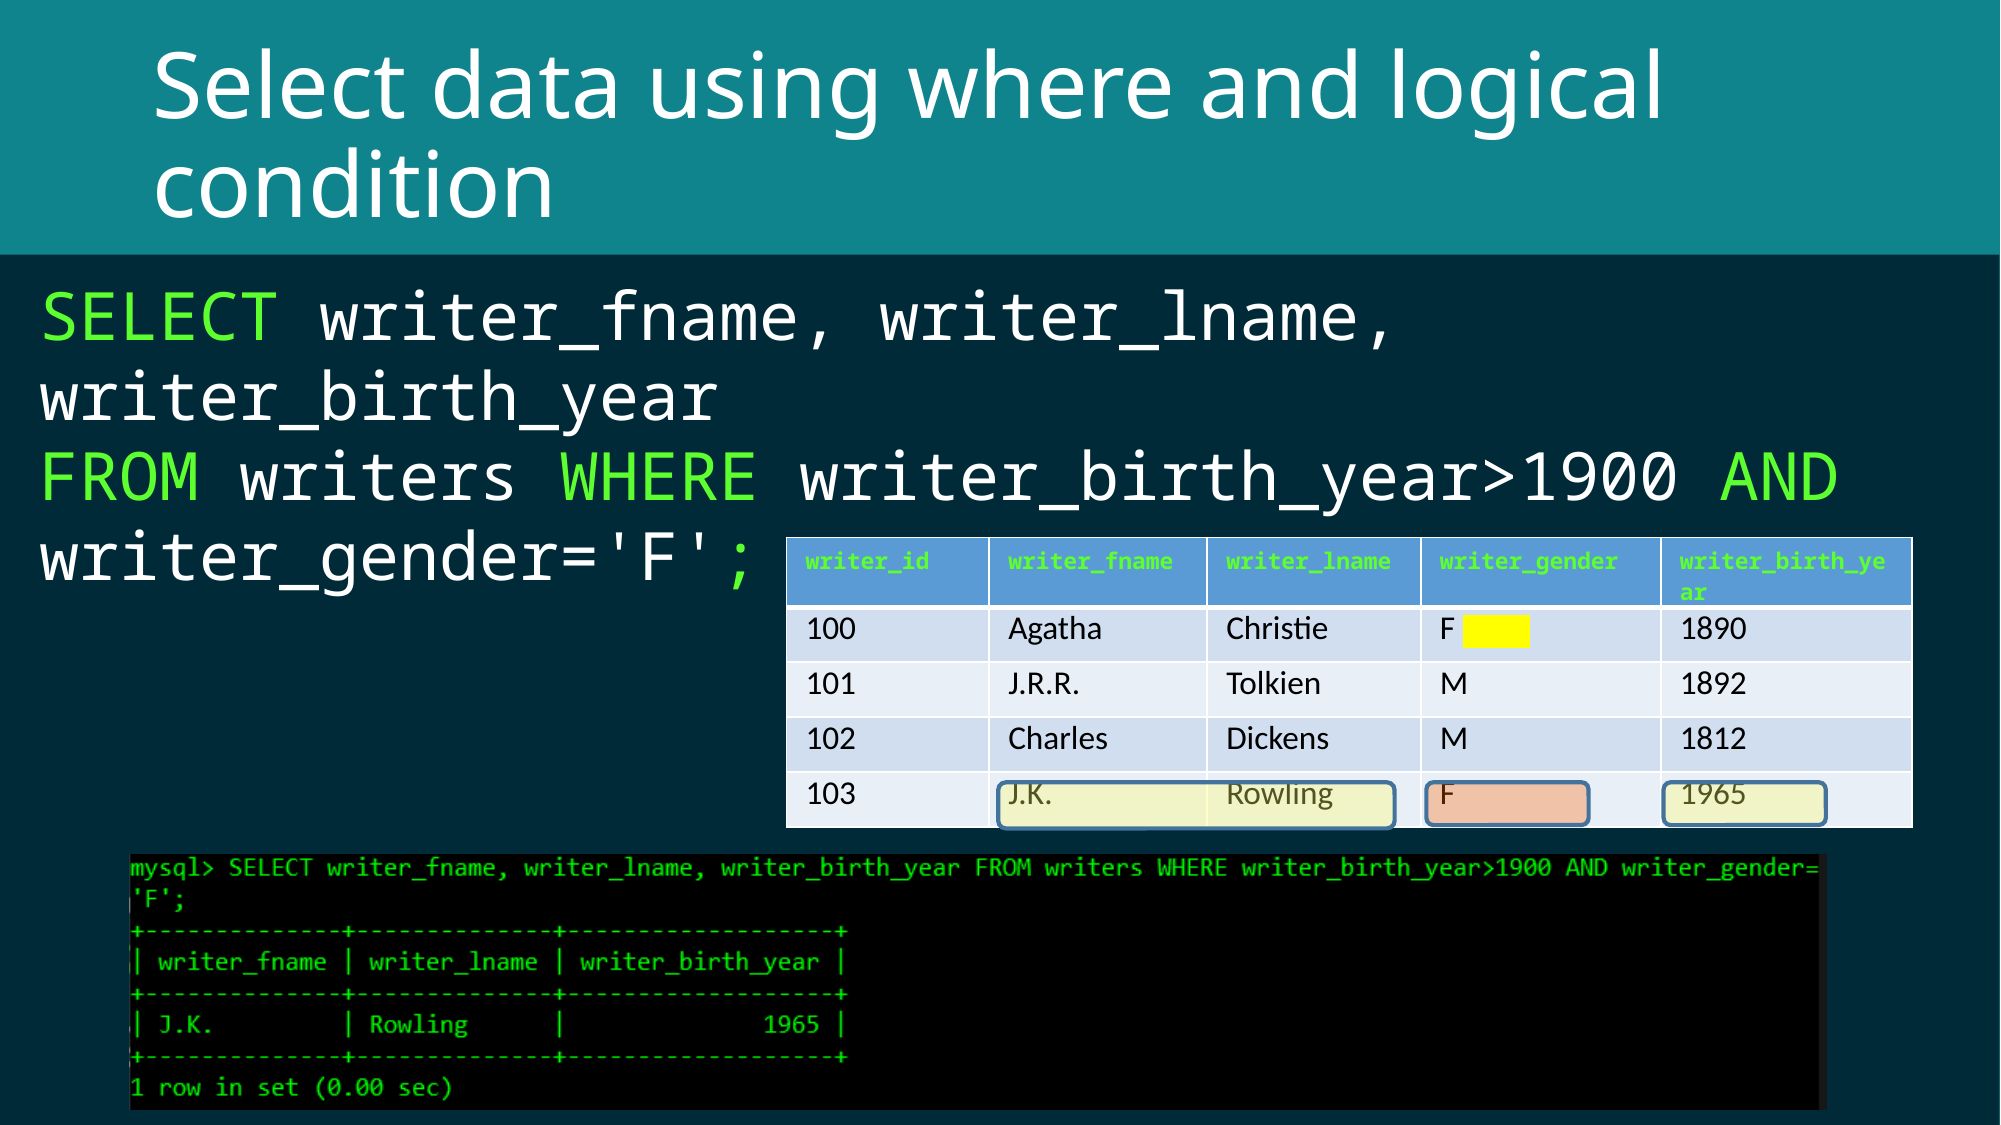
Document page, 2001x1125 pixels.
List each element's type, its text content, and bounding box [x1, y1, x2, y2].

table_header writer_fname [990, 538, 1206, 605]
table_cell 103 [787, 773, 988, 826]
text_box [1661, 780, 1828, 828]
table_cell Charles [990, 718, 1206, 771]
table_cell 100 [787, 610, 988, 661]
table_cell Dickens [1208, 718, 1420, 771]
text_box [1424, 780, 1591, 828]
table_cell F [1422, 610, 1660, 661]
table_cell F [1422, 773, 1660, 826]
text_box [0, 253, 2000, 1125]
table_cell 1890 [1662, 610, 1911, 661]
table_cell J.R.R. [990, 663, 1206, 716]
table_cell 1892 [1662, 663, 1911, 716]
table_cell J.K. [990, 773, 1206, 826]
table_cell Rowling [1208, 773, 1420, 826]
title Select data using where and logical condition [137, 30, 1863, 248]
table_cell 1812 [1662, 718, 1911, 771]
table_cell 1965 [1662, 773, 1911, 826]
table_header writer_lname [1208, 538, 1420, 605]
text_box SELECT writer_fname, writer_lname, writer_birth_year FROM writers WHERE writer_birth_year>1900 AND writer_gender='F'; [24, 266, 1901, 602]
table_cell Agatha [990, 610, 1206, 661]
table_cell M [1422, 718, 1660, 771]
table_header writer_id [787, 538, 988, 605]
text_box [996, 780, 1397, 831]
table_cell M [1422, 663, 1660, 716]
table_header writer_birth_year [1662, 538, 1911, 605]
picture [130, 855, 1826, 1109]
table_cell 102 [787, 718, 988, 771]
table_cell Tolkien [1208, 663, 1420, 716]
table_cell 101 [787, 663, 988, 716]
table_cell Christie [1208, 610, 1420, 661]
table_header writer_gender [1422, 538, 1660, 605]
